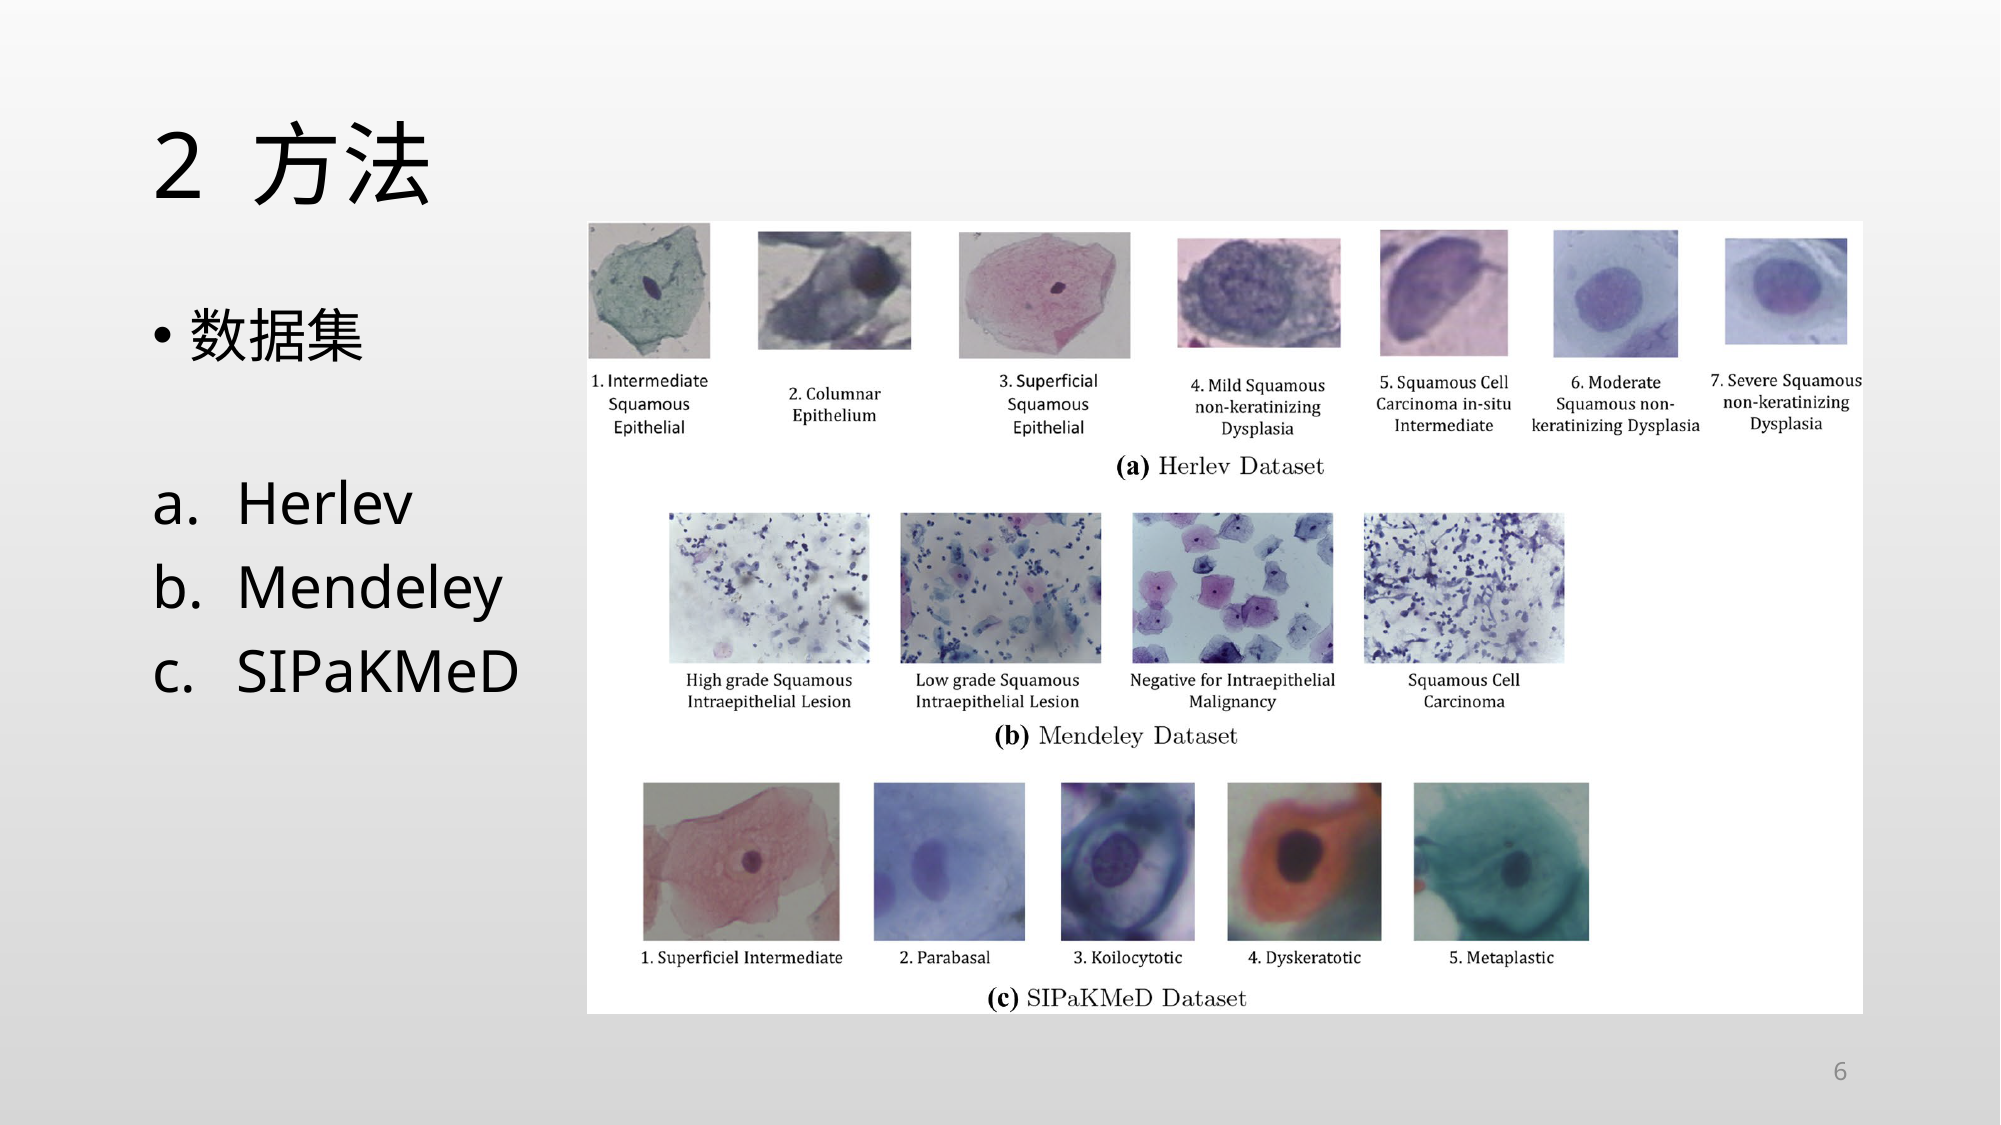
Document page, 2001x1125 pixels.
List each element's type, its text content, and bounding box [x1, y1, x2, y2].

title 2 方法 [137, 59, 1863, 278]
picture [587, 221, 1863, 1014]
list 数据集 Herlev Mendeley SIPaKMeD [137, 299, 587, 1014]
slide_number 6 [1412, 1042, 1863, 1103]
